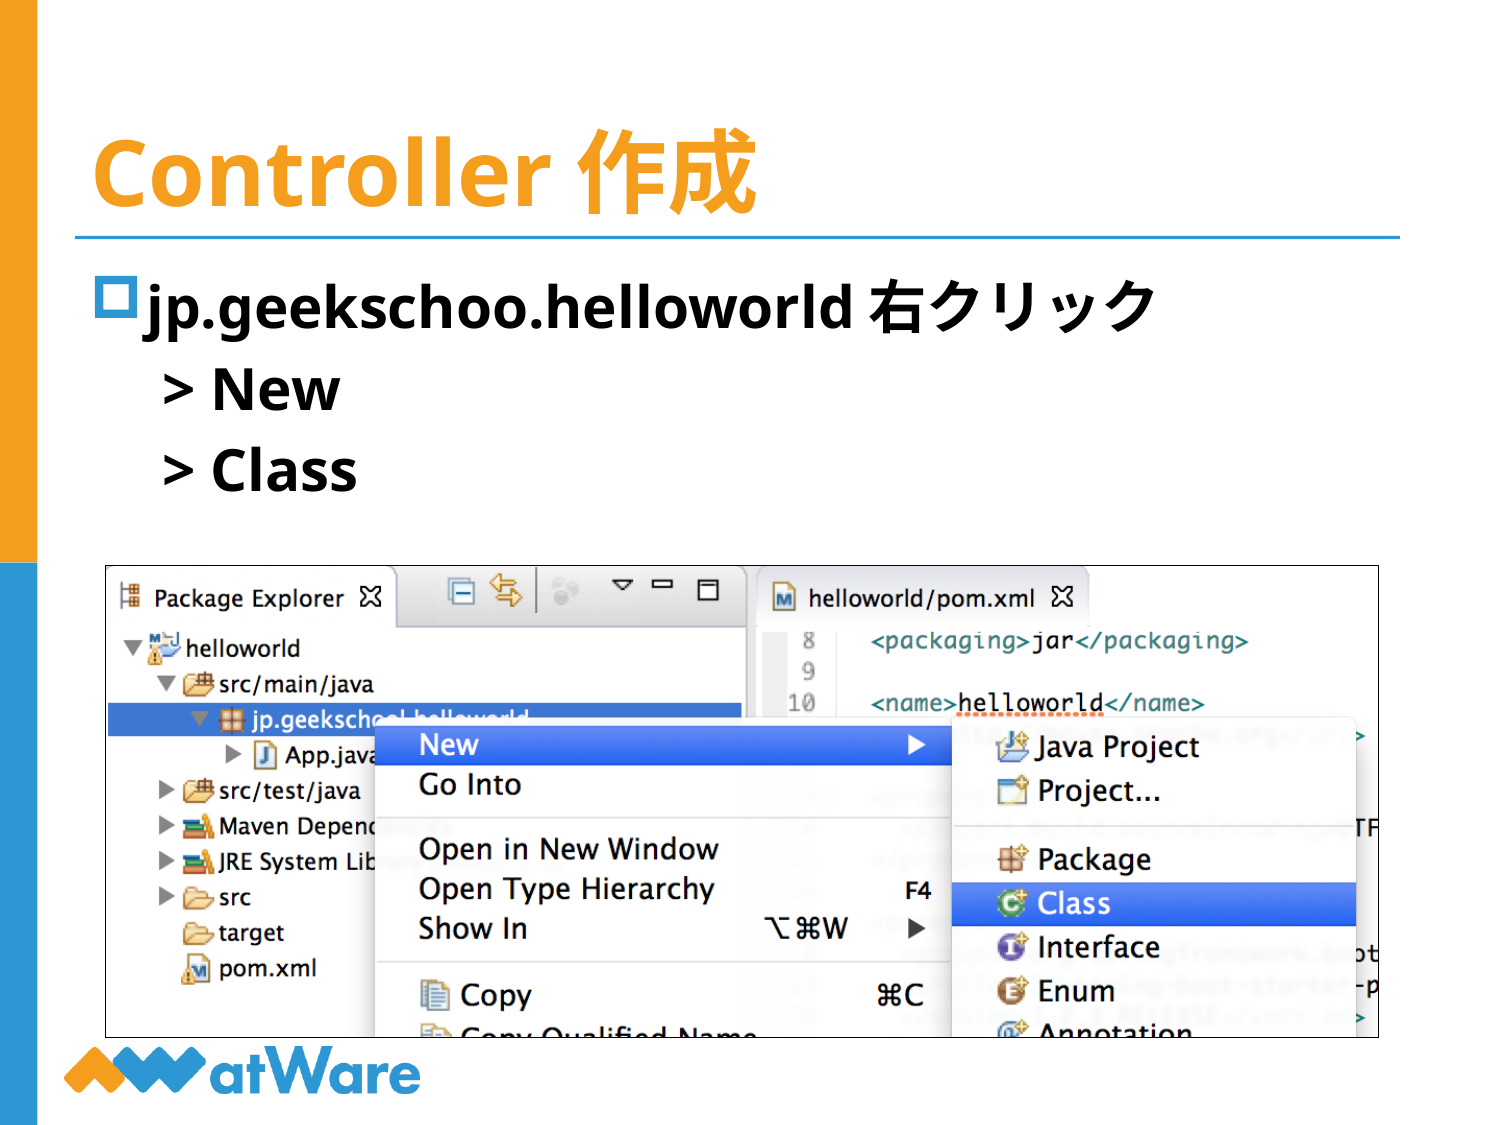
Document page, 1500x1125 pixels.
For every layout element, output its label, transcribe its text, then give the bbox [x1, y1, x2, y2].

picture [104, 564, 1380, 1038]
title Controller作成 [75, 45, 1425, 233]
list jp.geekschoo.helloworld右クリック > New > Class [75, 262, 1425, 1006]
picture [64, 1046, 420, 1094]
